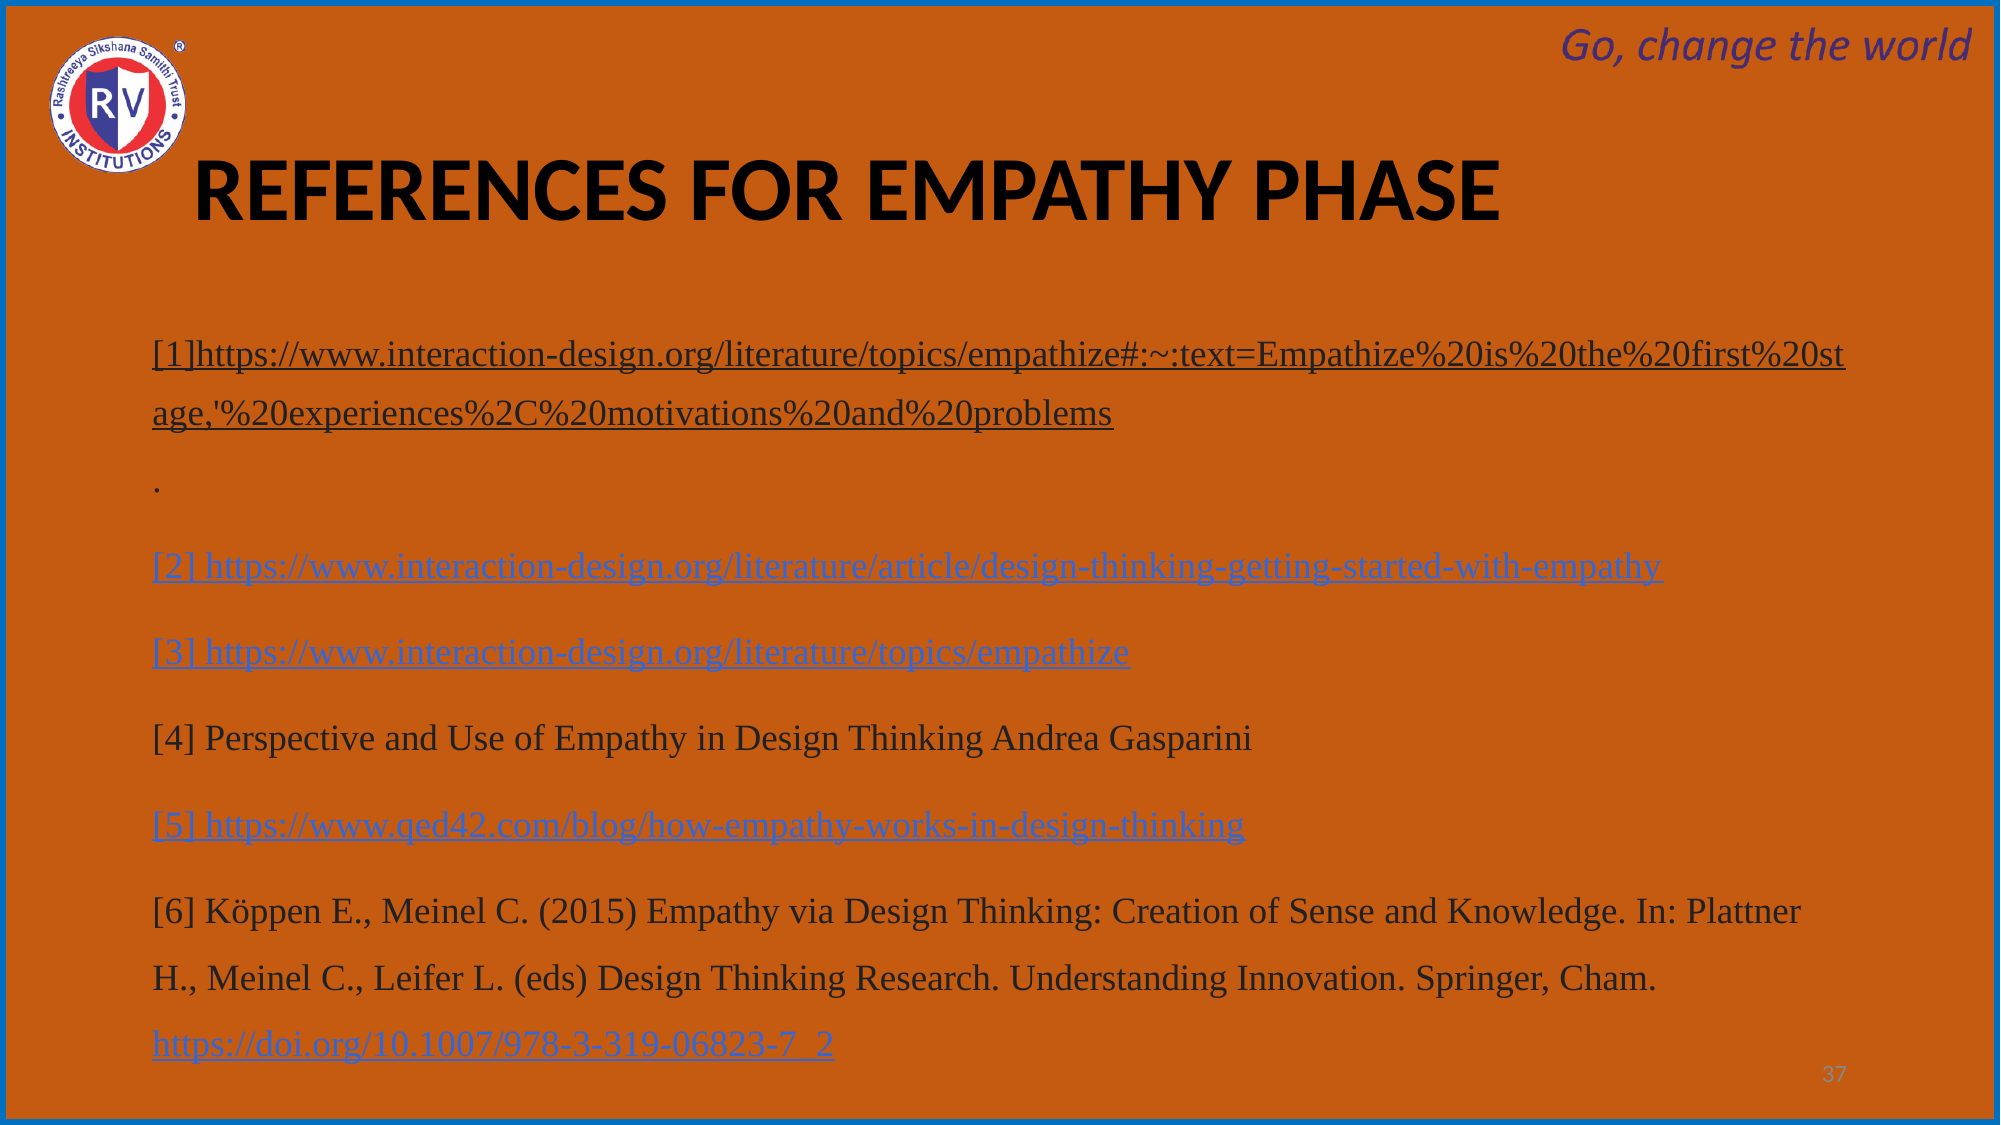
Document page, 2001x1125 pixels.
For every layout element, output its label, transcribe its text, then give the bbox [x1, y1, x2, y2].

text_box [0, 0, 2000, 1125]
slide_number 37 [1412, 1042, 1863, 1103]
picture [1512, 0, 2000, 102]
picture [38, 26, 196, 184]
